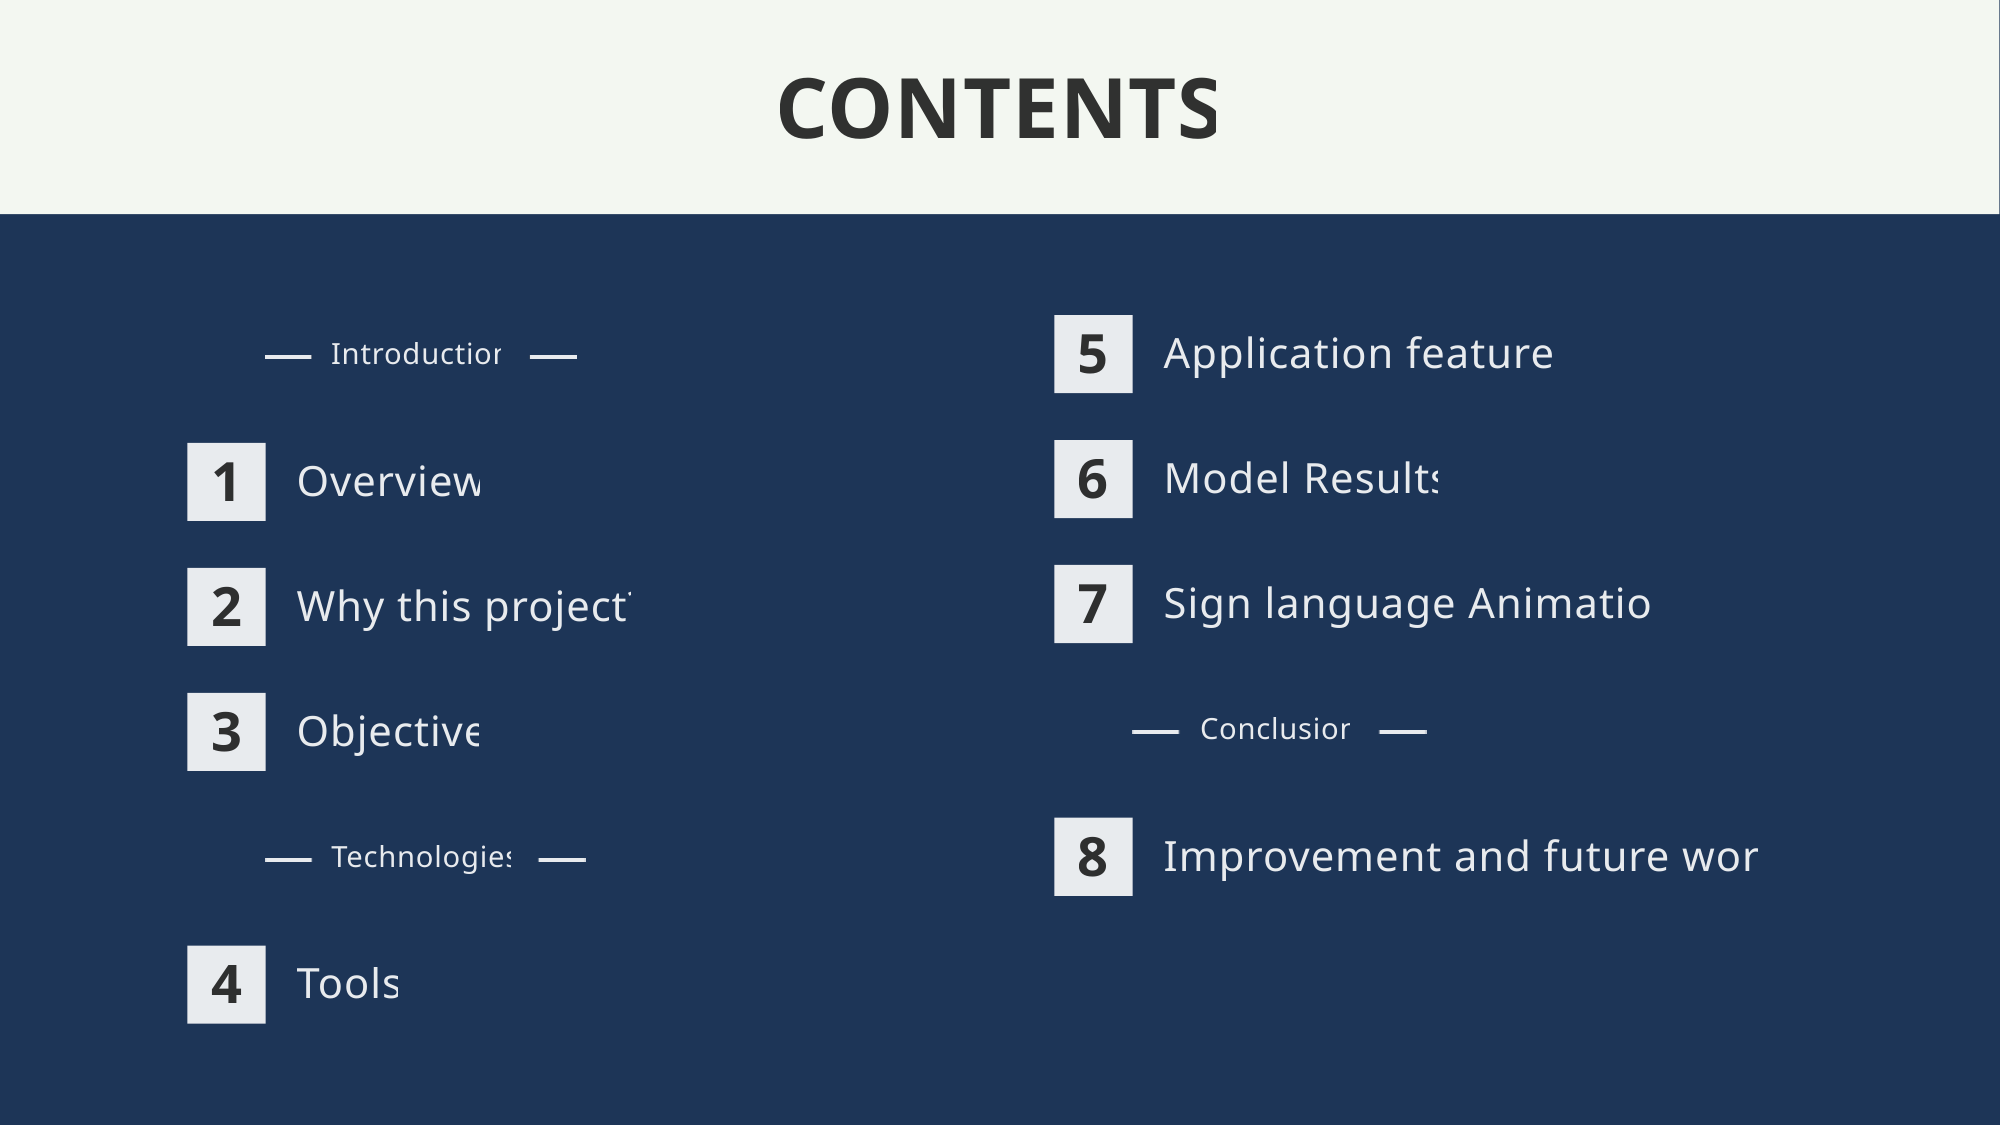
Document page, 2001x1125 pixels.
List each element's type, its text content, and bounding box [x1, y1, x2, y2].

text_box 1 [124, 438, 328, 521]
text_box [0, 0, 2000, 215]
text_box Objective [296, 713, 1086, 746]
text_box 4 [124, 940, 328, 1024]
text_box 2 [124, 563, 328, 646]
text_box 3 [124, 688, 328, 771]
text_box 7 [991, 560, 1195, 643]
text_box 6 [991, 435, 1195, 519]
text_box Model Results [1163, 460, 1953, 493]
picture [265, 857, 587, 862]
text_box Conclusion [1148, 716, 1410, 728]
text_box 5 [991, 310, 1195, 394]
text_box Sign language Animation [1163, 585, 1953, 618]
text_box Tools [296, 966, 1086, 999]
text_box Introduction [281, 341, 561, 353]
text_box Technologies [281, 844, 570, 856]
text_box Overview [296, 463, 991, 496]
text_box CONTENTS [15, 73, 1984, 137]
picture [1132, 730, 1427, 734]
text_box Application features [1163, 335, 1953, 368]
text_box 8 [991, 813, 1195, 896]
text_box Improvement and future work [1163, 838, 1953, 871]
text_box Why this project? [296, 588, 991, 621]
picture [265, 355, 577, 359]
